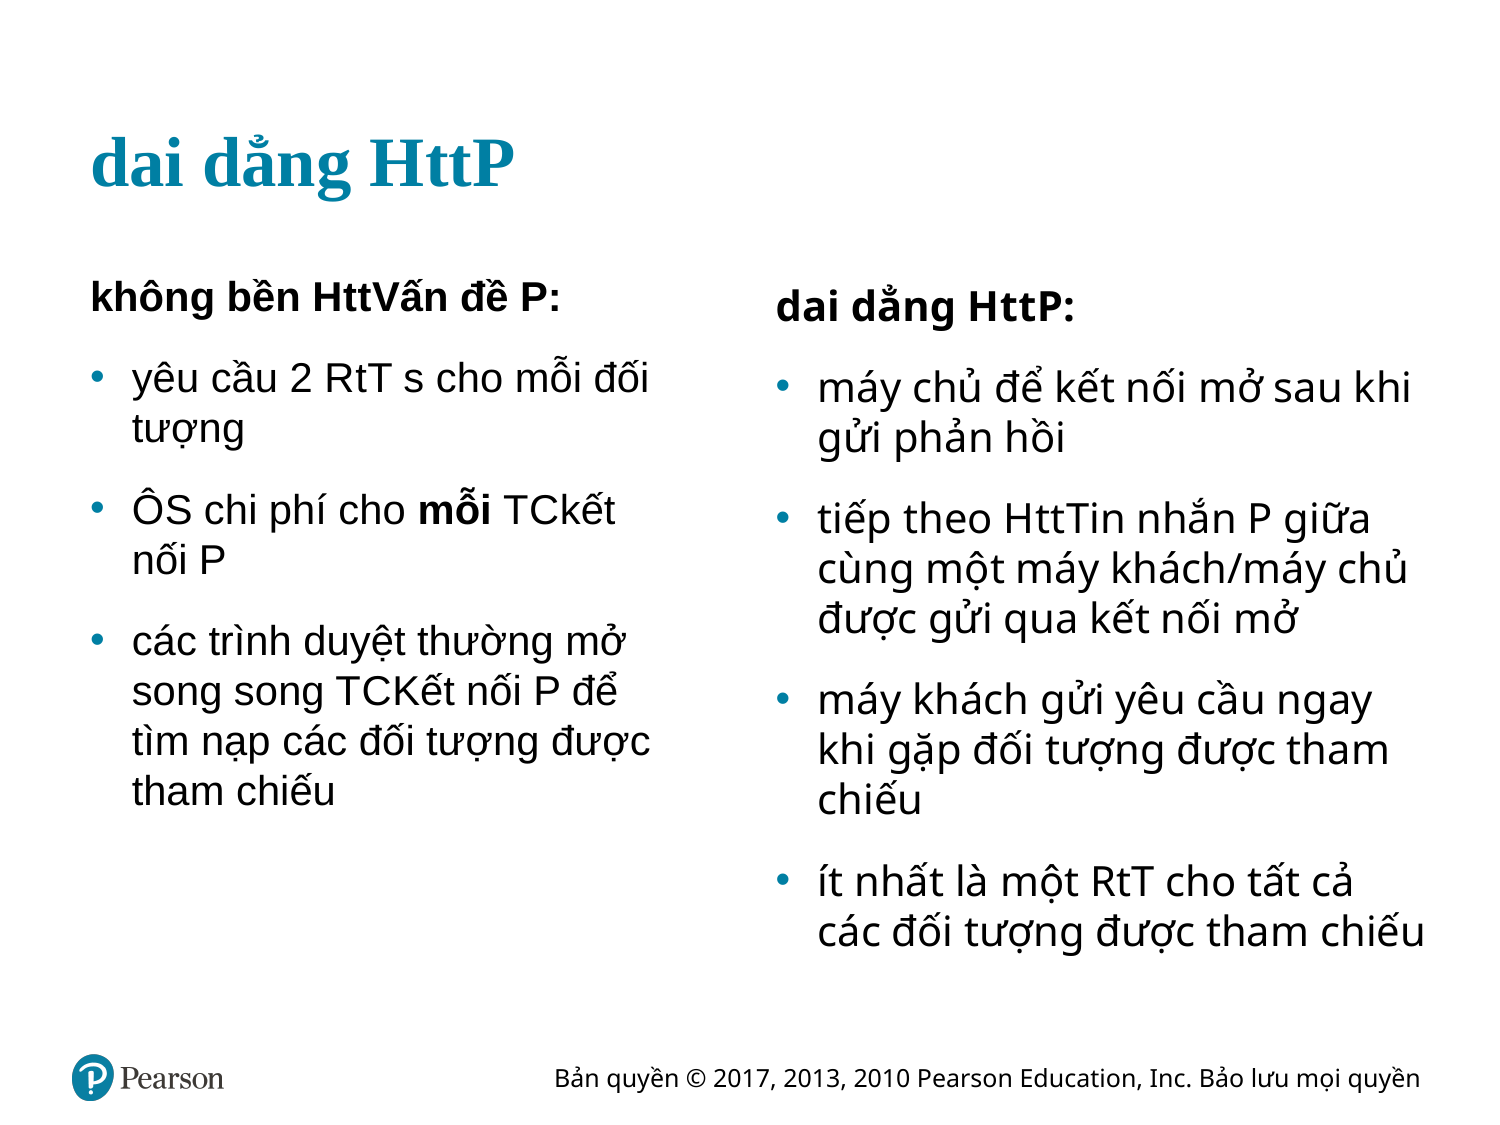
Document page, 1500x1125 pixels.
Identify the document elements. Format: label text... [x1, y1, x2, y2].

picture [72, 1087, 83, 1101]
list dai dẳng H t t P: máy chủ để kết nối mở sau khi gửi phản hồi tiếp theo H t t Tin nhắn P giữa cùng một máy khách/máy chủ được gửi qua kết nối mở máy khách gửi yêu cầu ngay khi gặp đối tượng được tham chiếu ít nhất là một R t T cho tất cả các đối tượng được tham chiếu [760, 264, 1444, 970]
picture [80, 1063, 106, 1088]
list không bền H t t Vấn đề P: yêu cầu 2 R t T s cho mỗi đối tượng Ô S chi phí cho mỗi T C kết nối P các trình duyệt thường mở song song T C Kết nối P để tìm nạp các đối tượng được tham chiếu [75, 262, 687, 931]
picture [72, 1054, 88, 1070]
picture [98, 1054, 224, 1101]
title dai dẳng H t t P [75, 0, 1425, 216]
